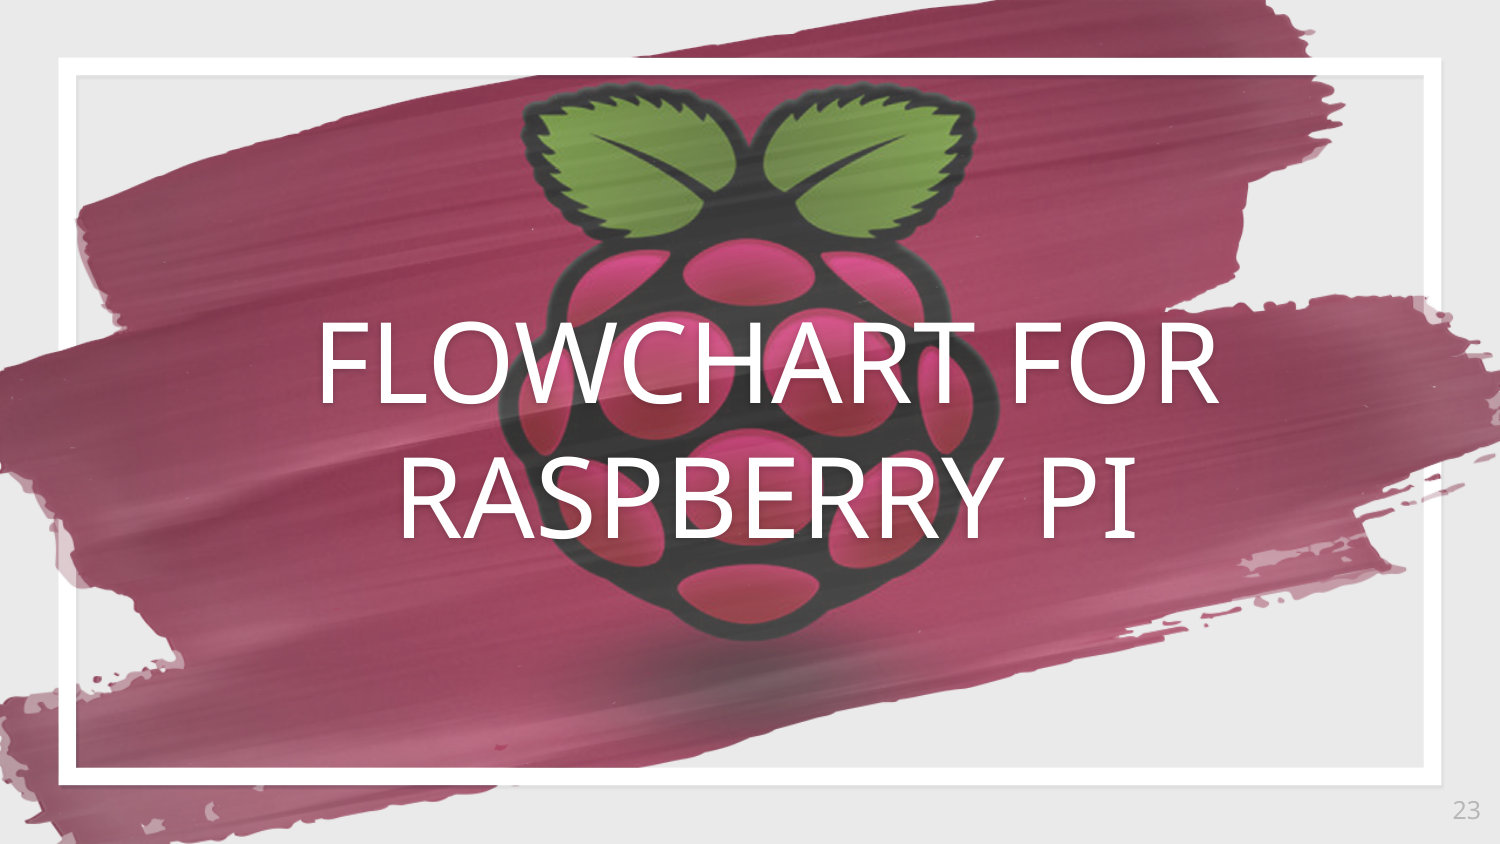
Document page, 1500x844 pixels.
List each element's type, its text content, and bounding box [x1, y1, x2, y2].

picture [0, 0, 1500, 844]
slide_number 23 [1391, 779, 1482, 844]
text_box FLOWCHART FOR RASPBERRY PI [258, 331, 1276, 522]
